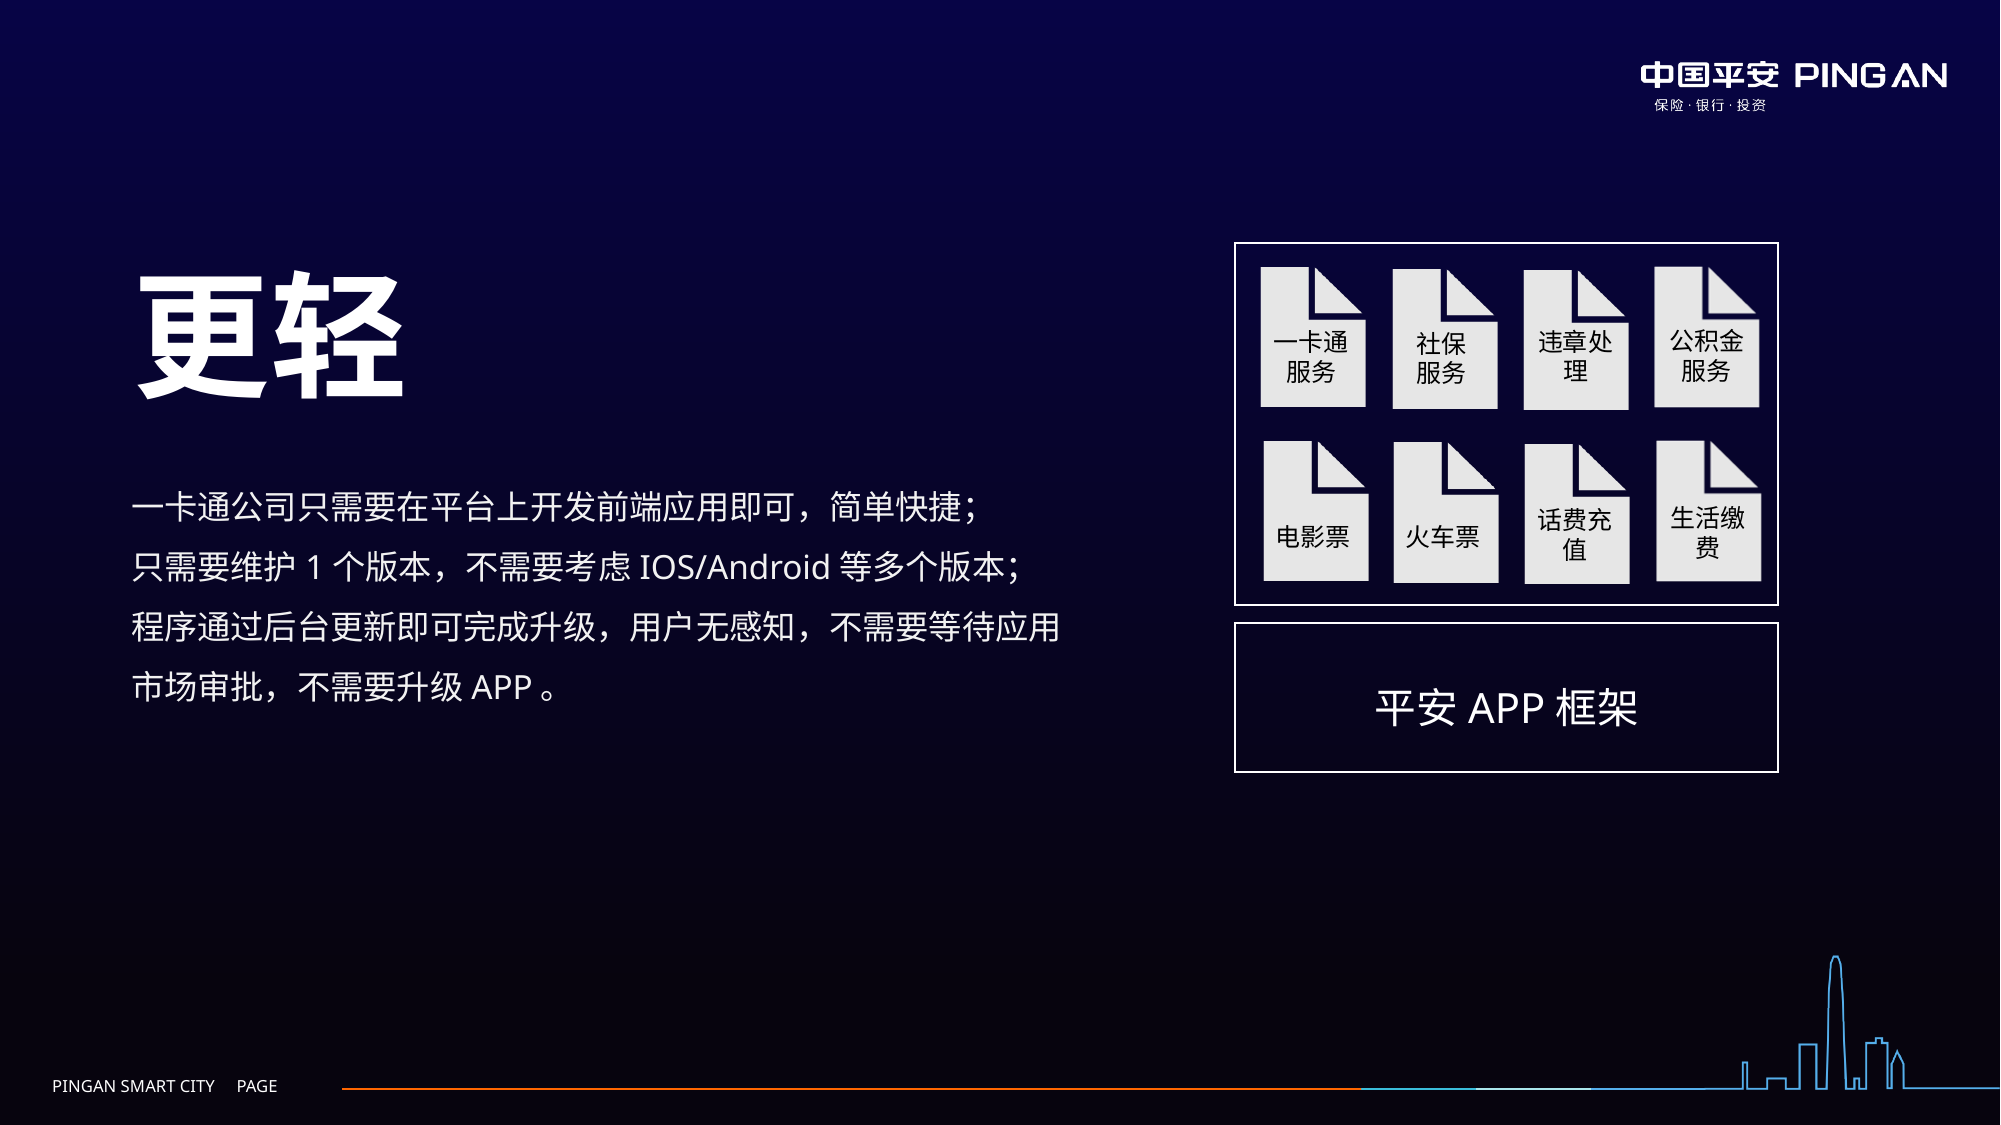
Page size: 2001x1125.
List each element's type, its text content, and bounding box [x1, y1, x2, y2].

text_box 平安APP框架 [1235, 674, 1778, 739]
text_box 一卡通公司只需要在平台上开发前端应用即可，简单快捷； 只需要维护1个版本，不需要考虑IOS/Android等多个版本； 程序通过后台更新即可完成升级，用户无感知，不需要等待应用 市场审批，不需要升级APP。 [116, 458, 1204, 714]
text_box [1234, 242, 1779, 261]
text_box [1630, 432, 1787, 590]
text_box 更轻 [117, 242, 423, 423]
text_box [1234, 622, 1779, 773]
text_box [1367, 433, 1524, 591]
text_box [1498, 435, 1655, 592]
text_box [1366, 259, 1523, 417]
text_box [1234, 415, 1779, 606]
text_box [1497, 261, 1654, 418]
picture [1641, 61, 1947, 112]
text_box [1237, 432, 1394, 589]
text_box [1628, 258, 1785, 417]
picture [342, 955, 2000, 1090]
picture [1234, 258, 1391, 415]
